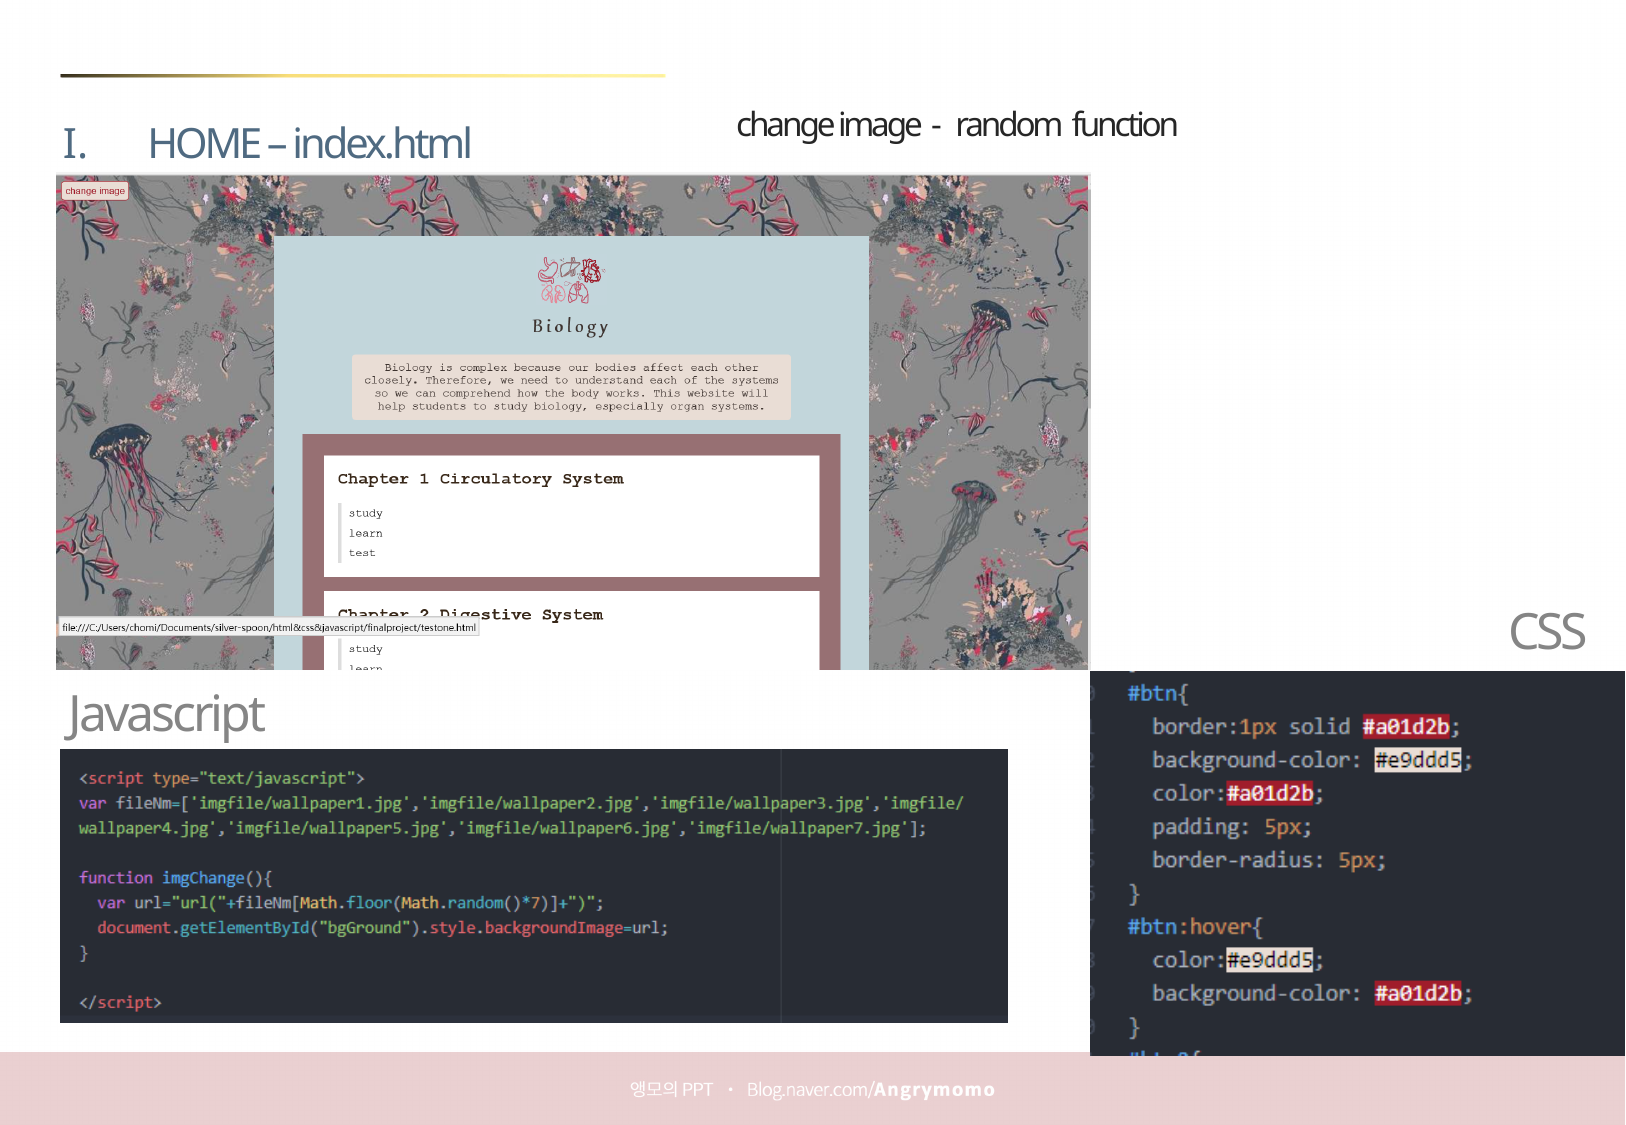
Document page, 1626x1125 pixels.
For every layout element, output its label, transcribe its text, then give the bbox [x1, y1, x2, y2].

picture [0, 0, 1626, 1125]
text_box Javascript [45, 673, 290, 749]
text_box CSS [1426, 592, 1625, 668]
text_box HOME – index.html [48, 59, 722, 175]
text_box change image - random function [722, 75, 1525, 151]
